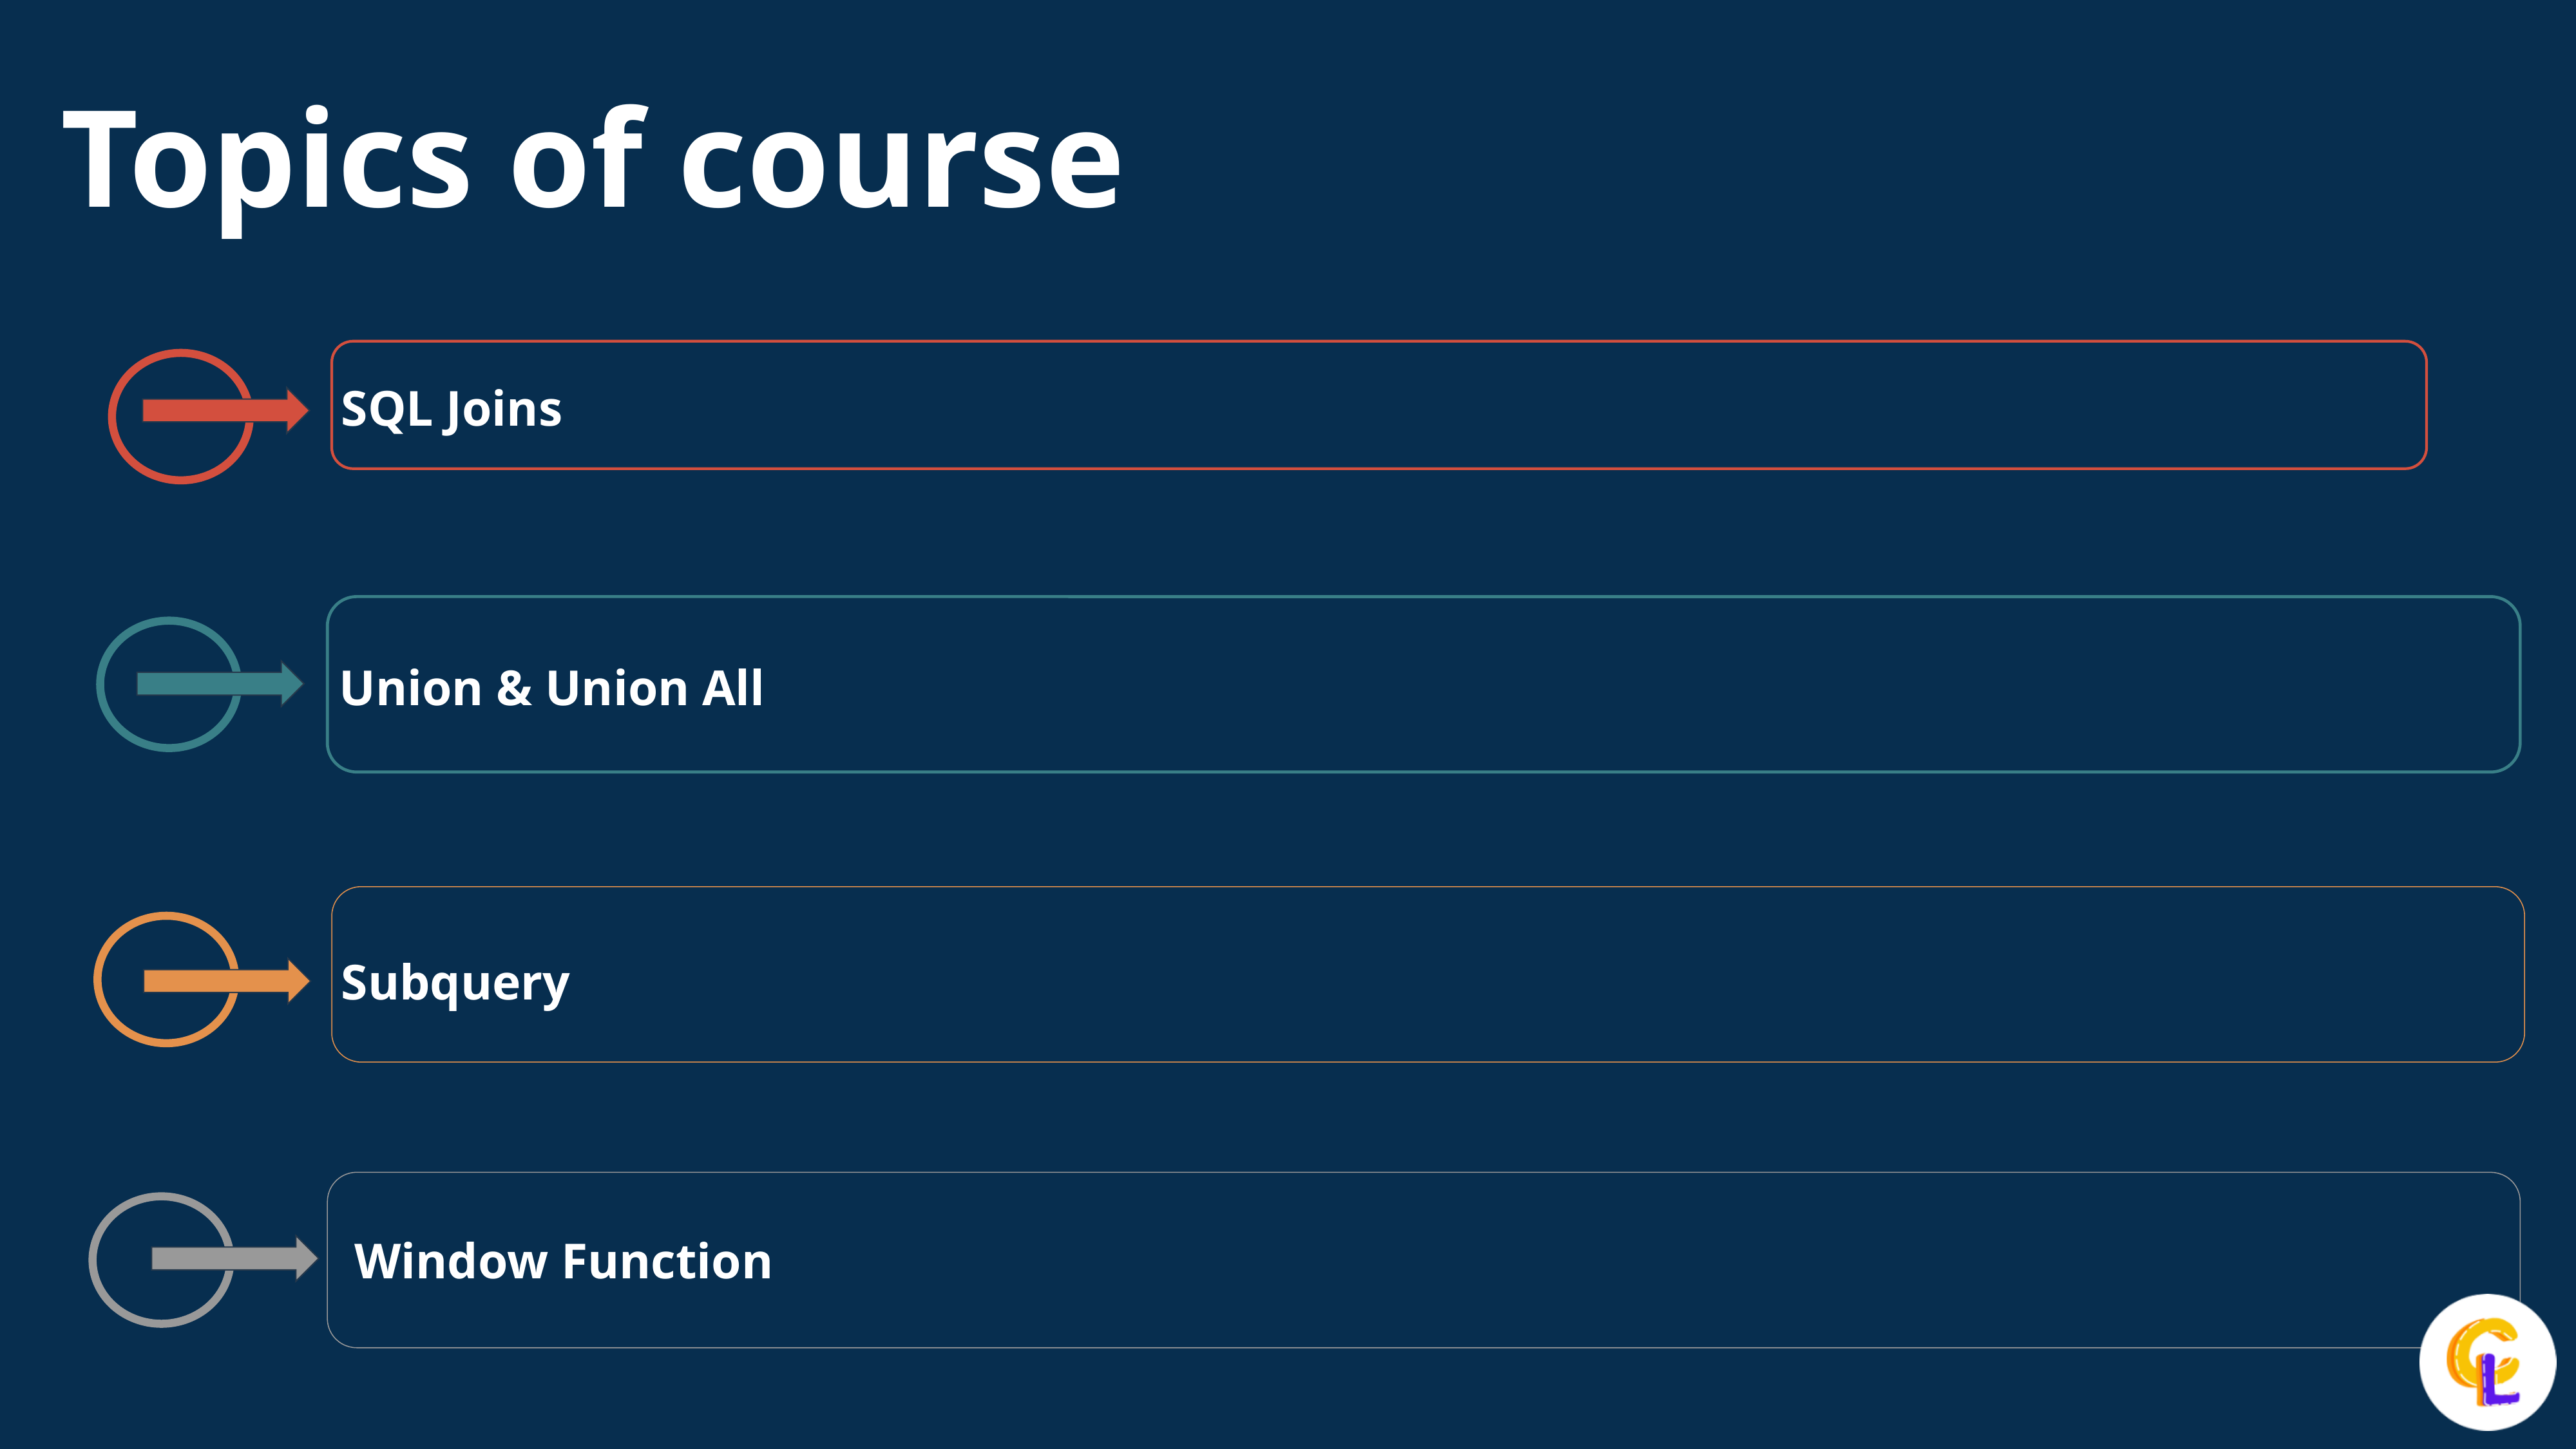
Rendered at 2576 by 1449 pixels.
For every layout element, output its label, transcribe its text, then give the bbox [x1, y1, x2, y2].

text_box [330, 340, 2428, 469]
text_box [99, 620, 238, 749]
text_box [330, 886, 2526, 1063]
text_box [97, 914, 235, 1044]
text_box [111, 352, 251, 481]
text_box [136, 659, 305, 708]
text_box Topics of course [51, 68, 2552, 239]
text_box [327, 1171, 2521, 1349]
picture [2419, 1294, 2557, 1431]
text_box SQL Joins [332, 373, 2396, 440]
text_box [142, 386, 311, 435]
text_box [327, 596, 2521, 773]
text_box [151, 1234, 320, 1283]
text_box [91, 1195, 231, 1325]
text_box Window Function [345, 1226, 2476, 1294]
text_box Subquery [332, 947, 2525, 1015]
text_box [142, 956, 312, 1006]
